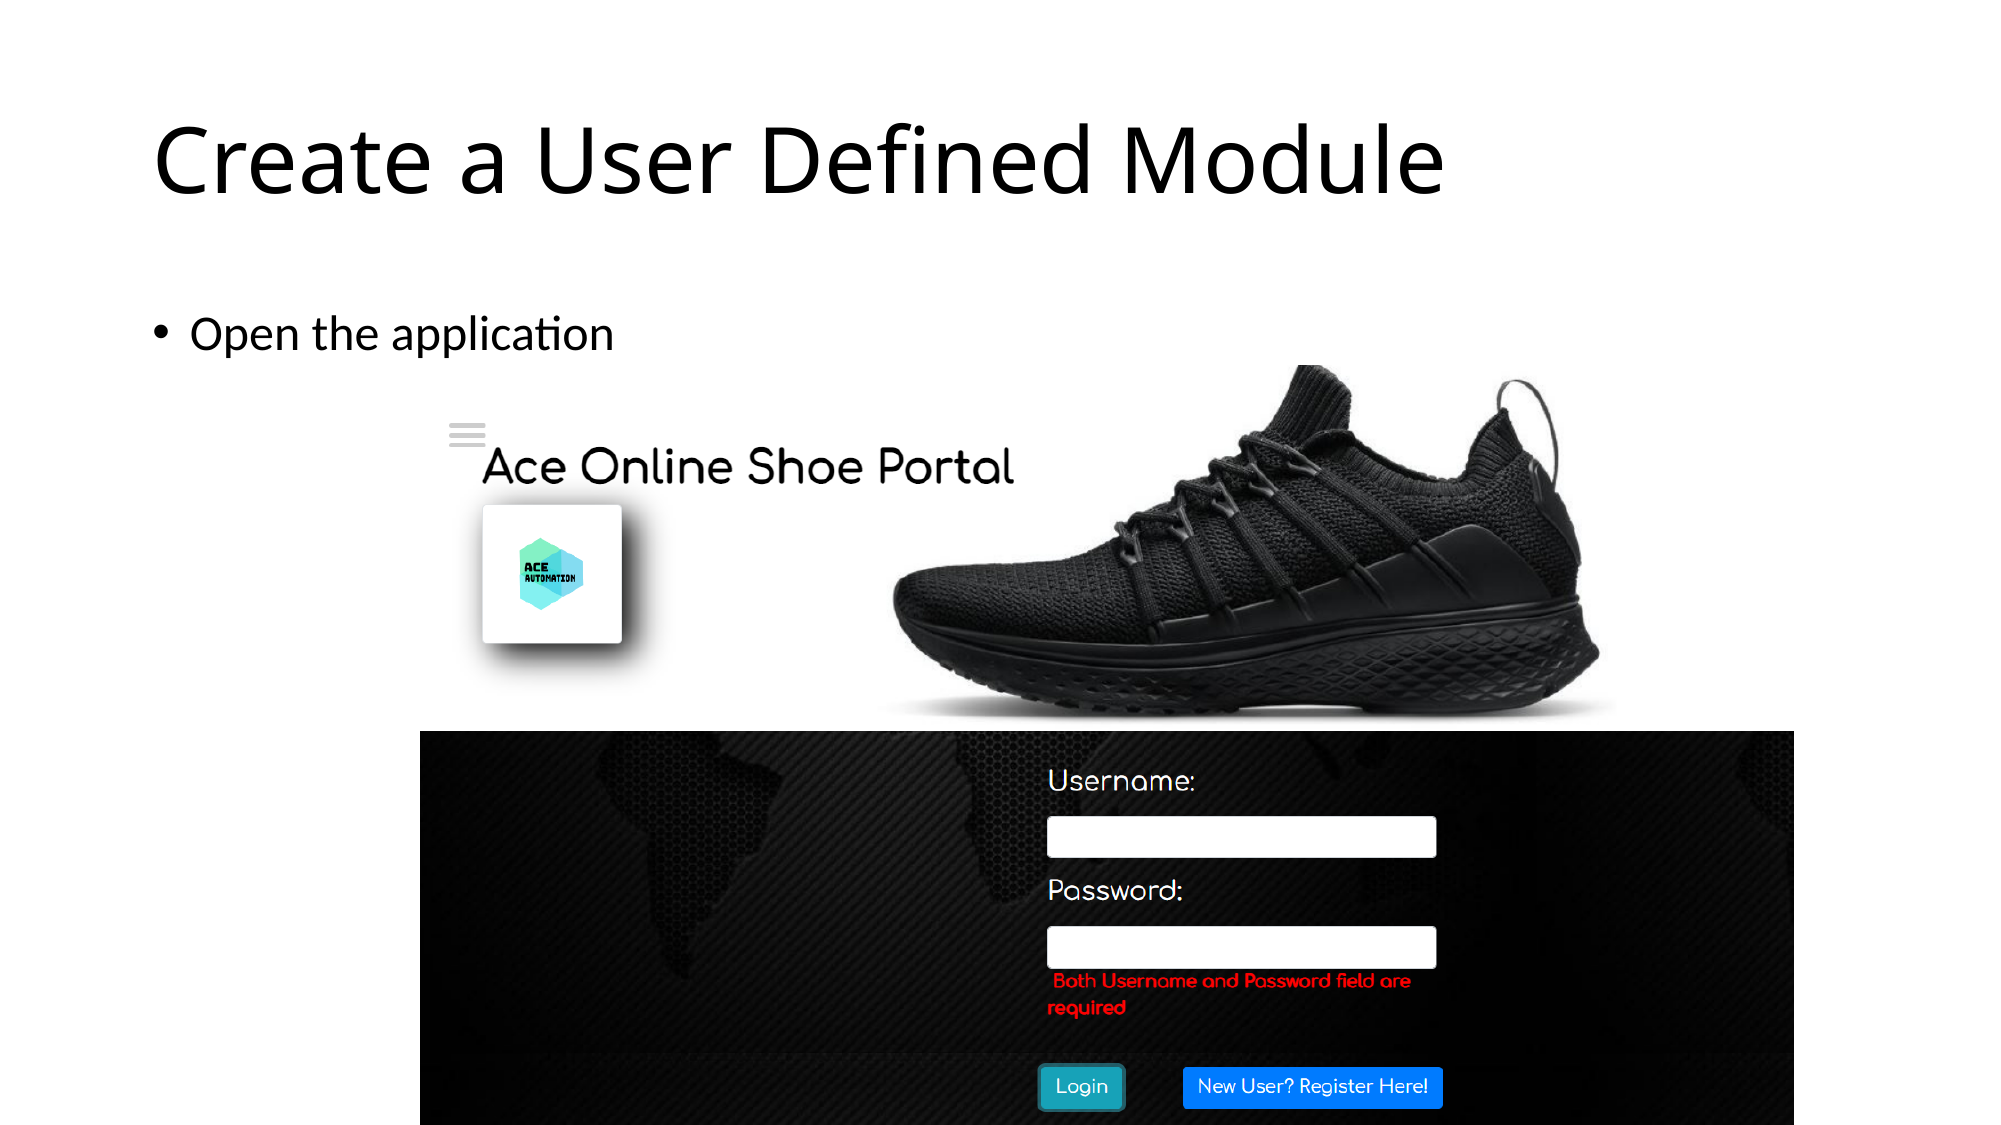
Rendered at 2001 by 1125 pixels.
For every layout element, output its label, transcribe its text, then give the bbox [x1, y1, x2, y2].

title Create a User Defined Module [137, 55, 1960, 273]
list Open the application [137, 299, 1863, 467]
picture [420, 365, 1794, 1125]
